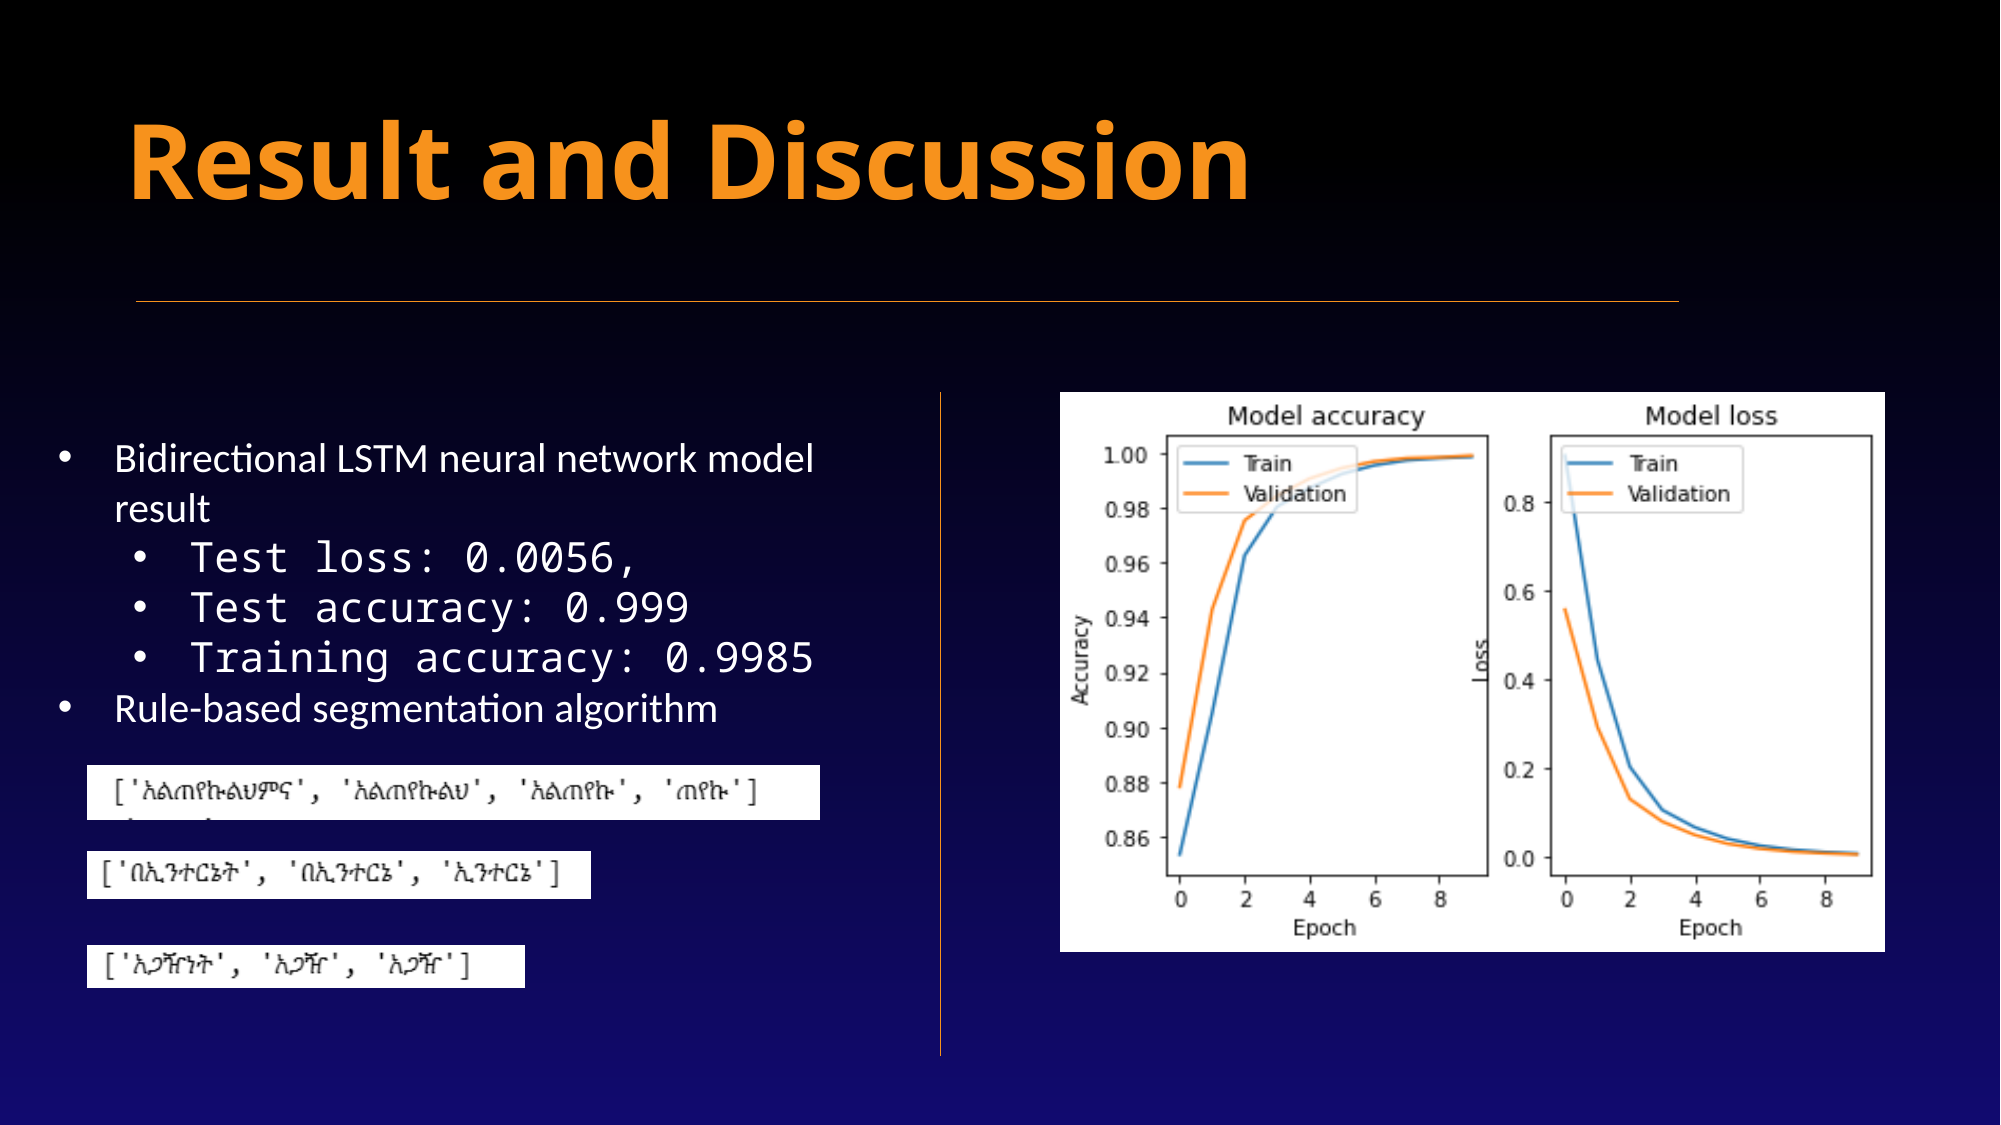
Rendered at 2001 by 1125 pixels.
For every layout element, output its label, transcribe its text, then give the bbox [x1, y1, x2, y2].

picture [87, 945, 525, 988]
picture [87, 765, 820, 821]
picture [87, 851, 591, 899]
text_box Result and Discussion [110, 87, 1625, 228]
text_box Bidirectional LSTM neural network model result Test loss: 0.0056, Test accuracy: 0.999 Training accuracy: 0.9985 Rule-based segmentation algorithm [43, 373, 842, 839]
picture [1059, 391, 1886, 952]
